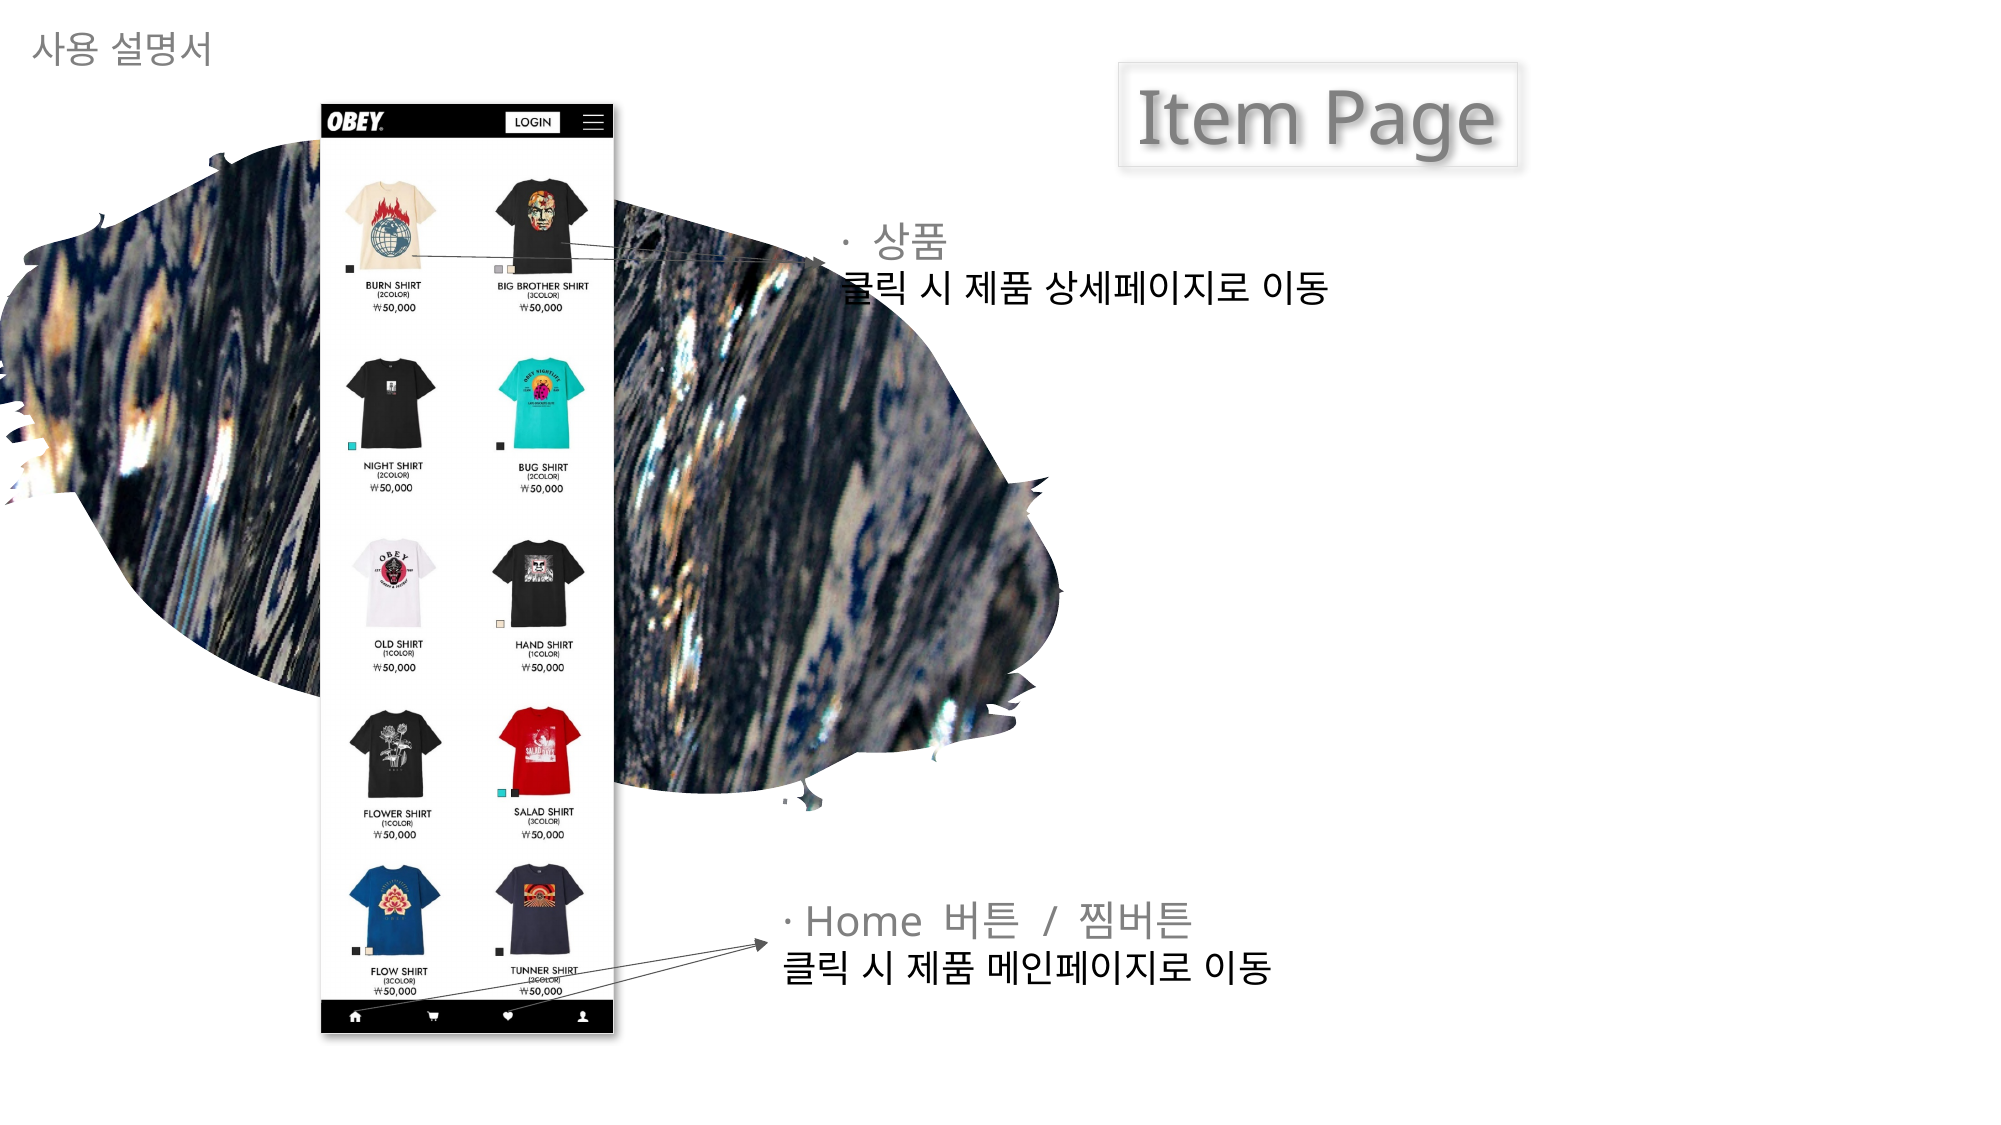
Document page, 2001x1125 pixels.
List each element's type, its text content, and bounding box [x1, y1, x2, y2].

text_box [411, 255, 826, 264]
text_box Item Page [1118, 62, 1518, 167]
text_box · 상품 클릭 시 제품 상세페이지로 이동 [825, 208, 1666, 318]
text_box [353, 942, 768, 1012]
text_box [560, 242, 818, 255]
picture [0, 0, 1064, 1034]
text_box 사용 설명서 [16, 19, 249, 79]
text_box · Home 버튼 / 찜버튼 클릭 시 제품 메인페이지로 이동 [809, 887, 1608, 998]
